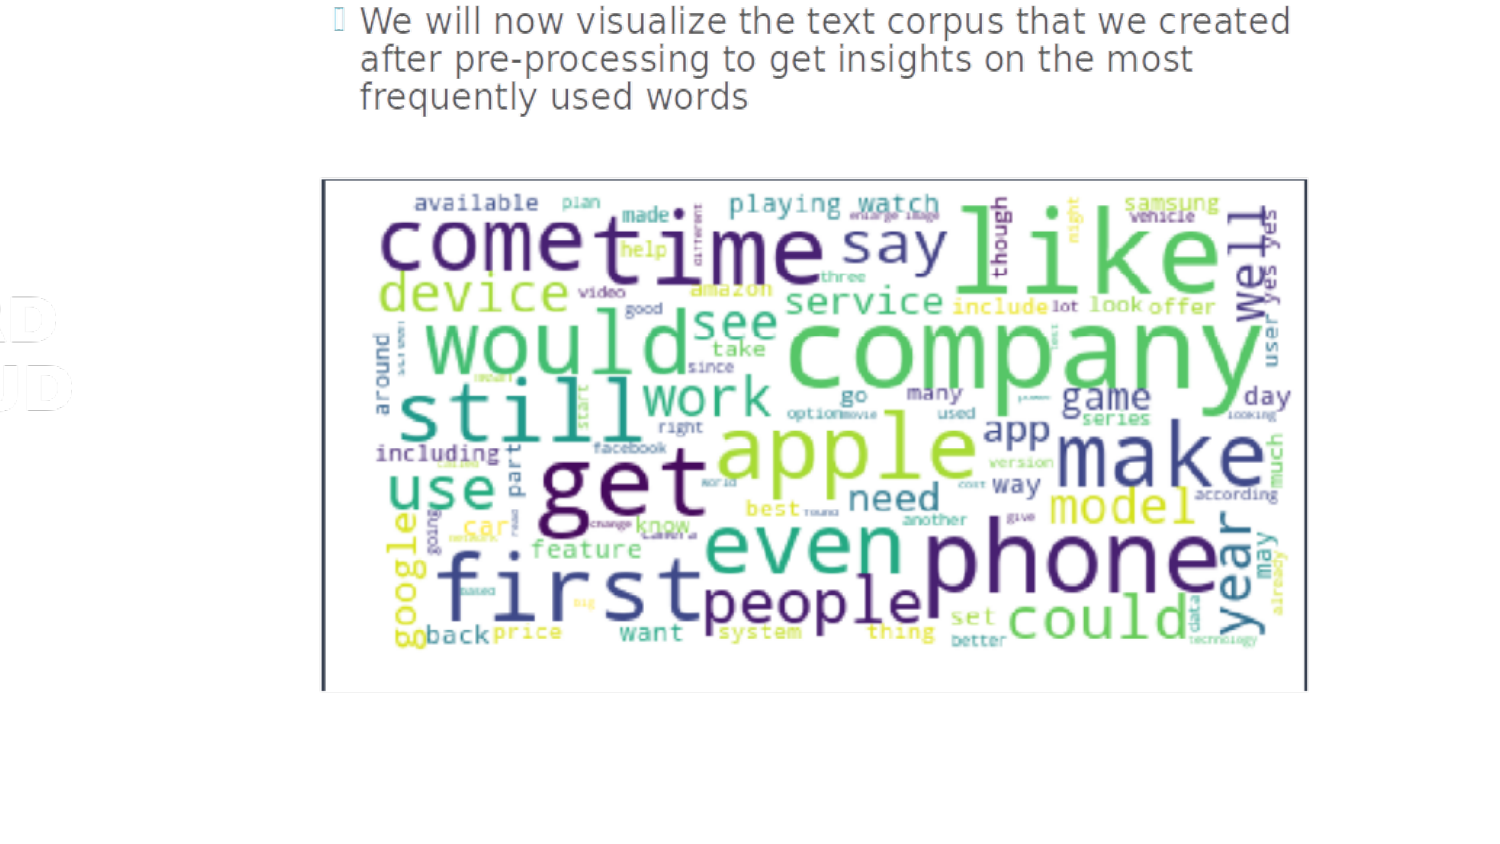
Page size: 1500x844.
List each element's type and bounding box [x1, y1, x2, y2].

picture [0, 0, 1326, 704]
